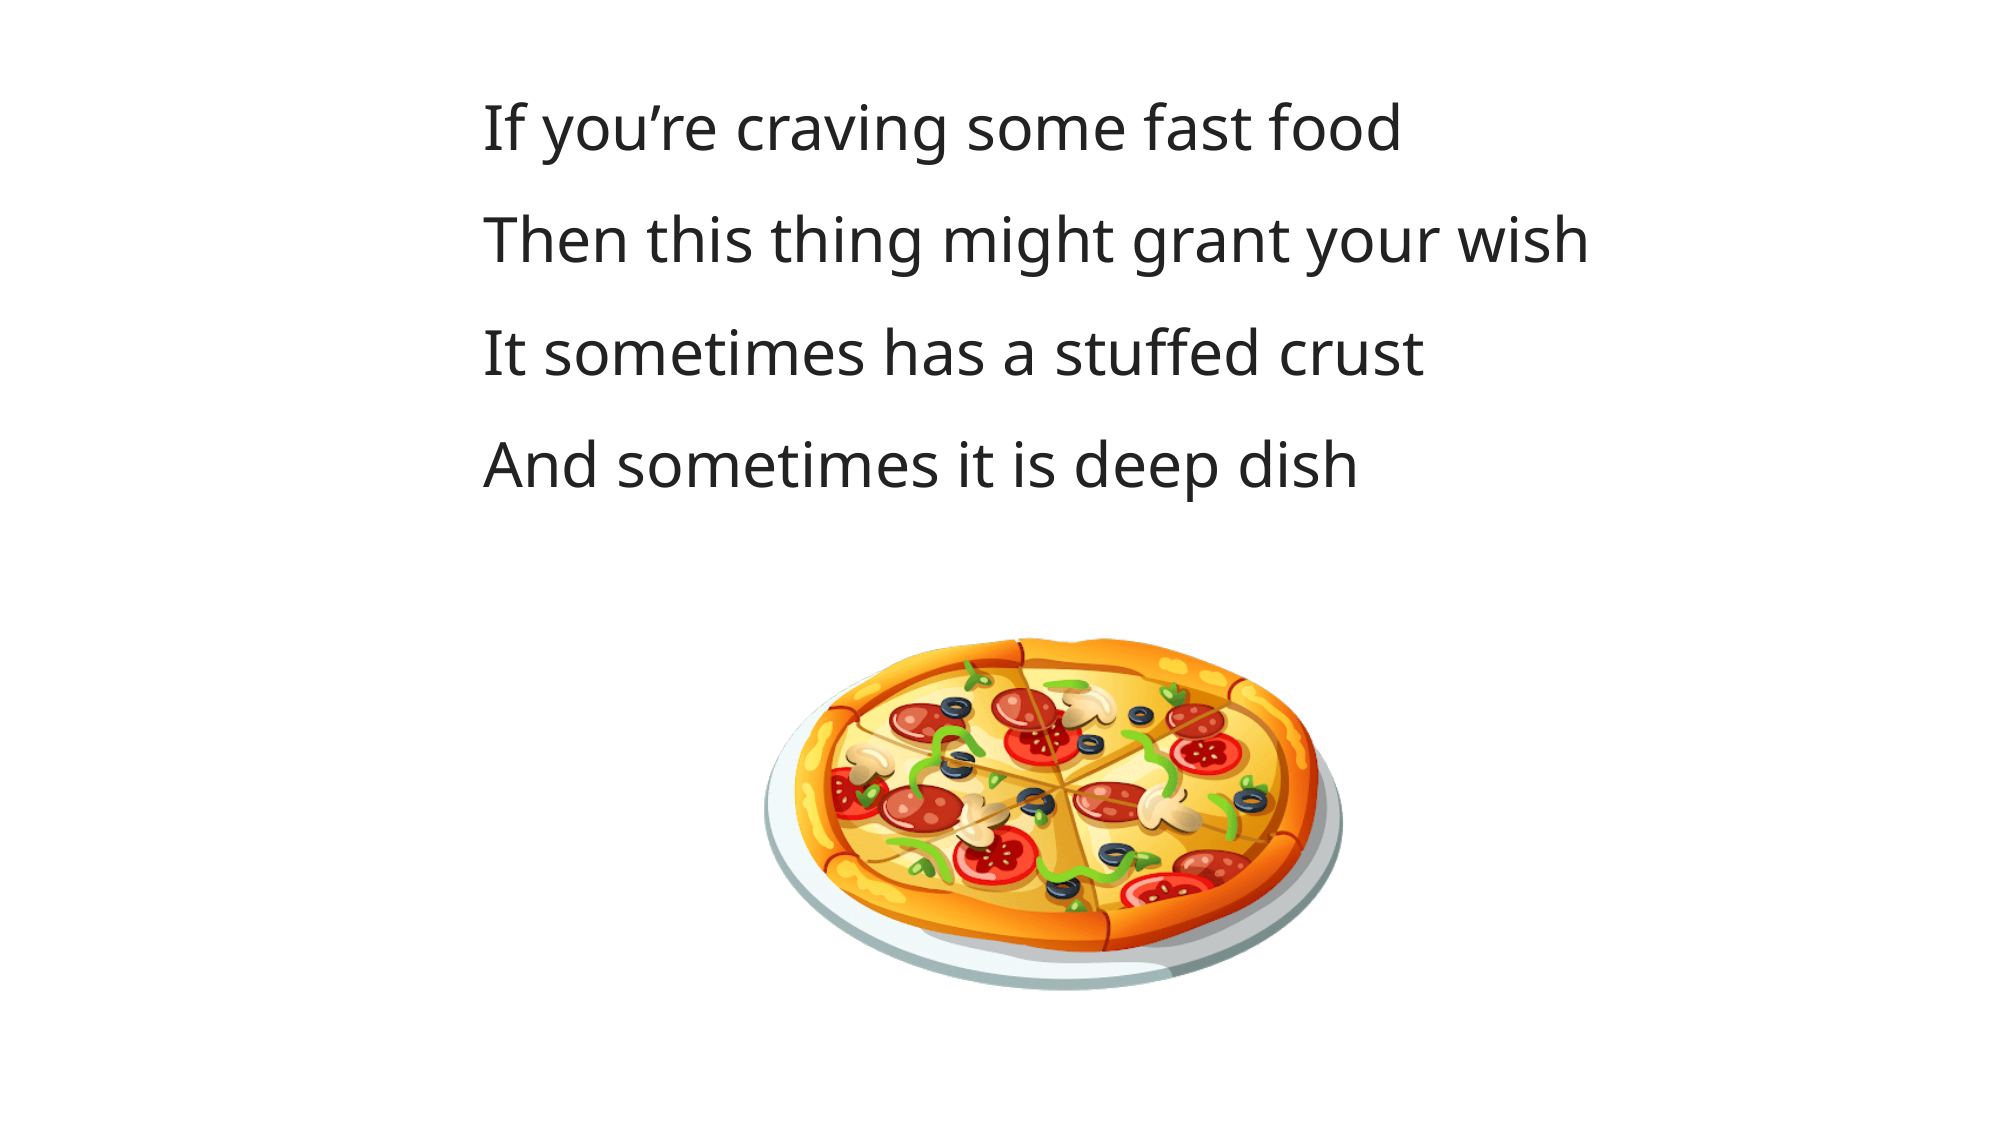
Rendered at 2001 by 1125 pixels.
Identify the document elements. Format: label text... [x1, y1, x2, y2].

picture [754, 627, 1356, 1001]
text_box If you’re craving some fast food Then this thing might grant your wish It sometimes has a stuffed crust And sometimes it is deep dish [468, 42, 1786, 508]
